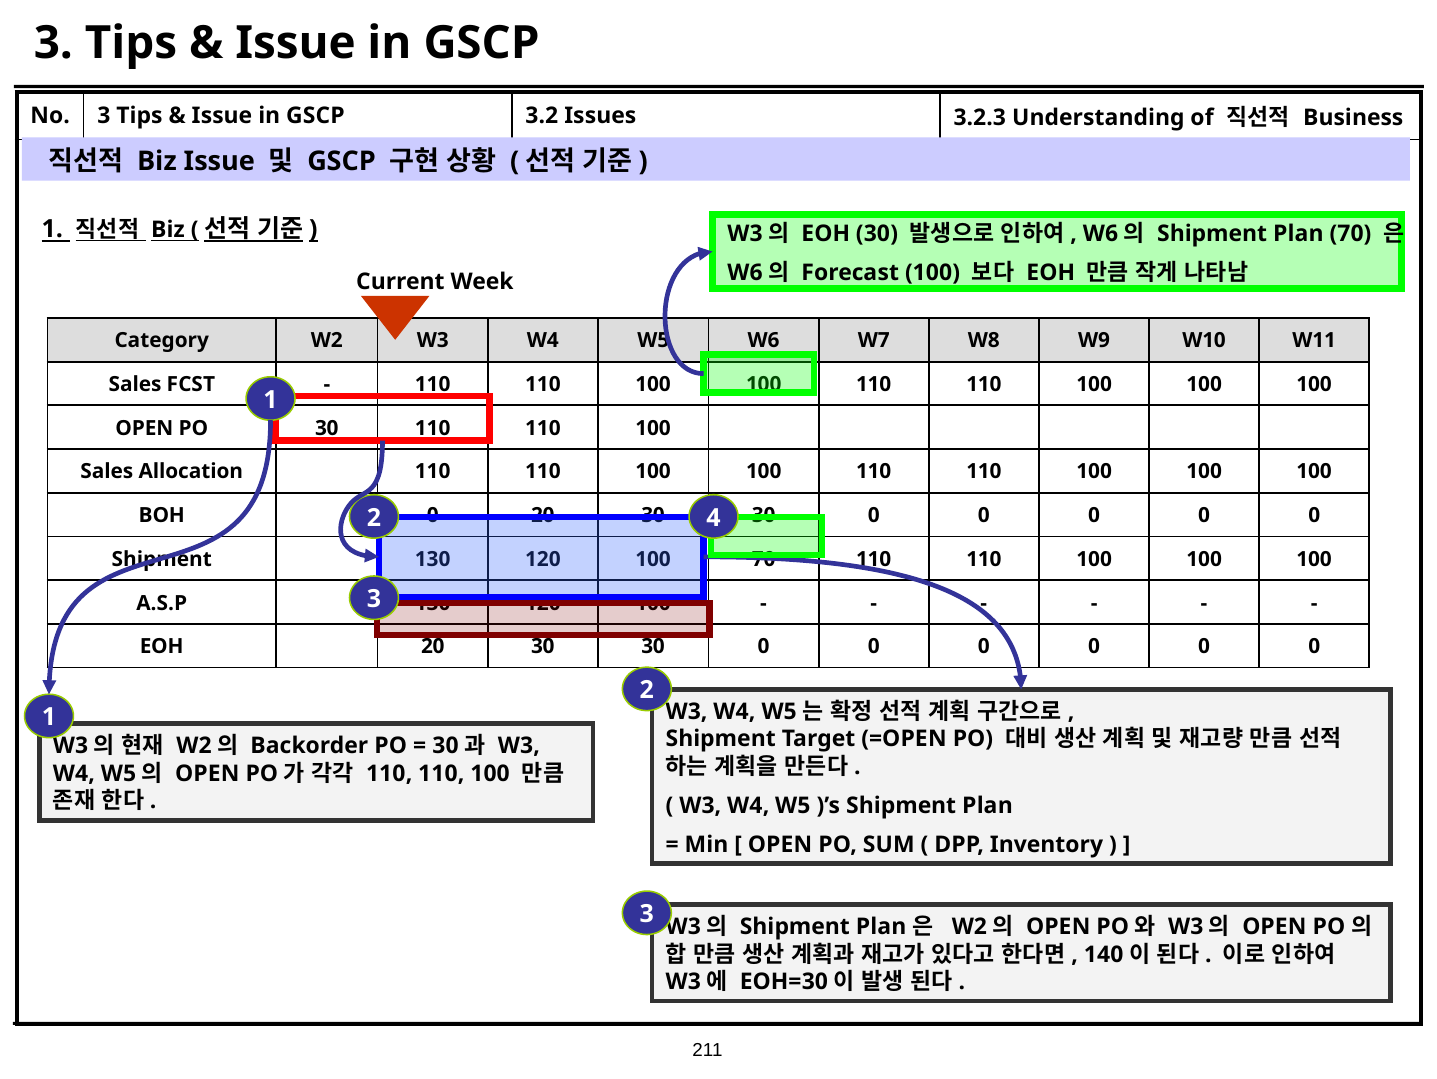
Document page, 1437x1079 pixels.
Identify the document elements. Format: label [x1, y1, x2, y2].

text_box [342, 259, 616, 339]
table_header [19, 94, 83, 139]
table_header [378, 319, 487, 361]
text_box [21, 137, 1410, 181]
table_header [941, 94, 1419, 139]
table_header [84, 94, 511, 137]
table_header [599, 319, 674, 361]
title [20, 5, 844, 75]
text_box [622, 891, 1391, 1007]
slide_number [560, 1030, 860, 1079]
table_header [489, 319, 597, 361]
text_box [24, 214, 1402, 874]
table_header [277, 319, 377, 361]
table_header [48, 319, 275, 361]
table_header [668, 319, 689, 361]
table_cell [19, 140, 1419, 1022]
table_header [513, 94, 939, 137]
text_box [26, 205, 551, 251]
